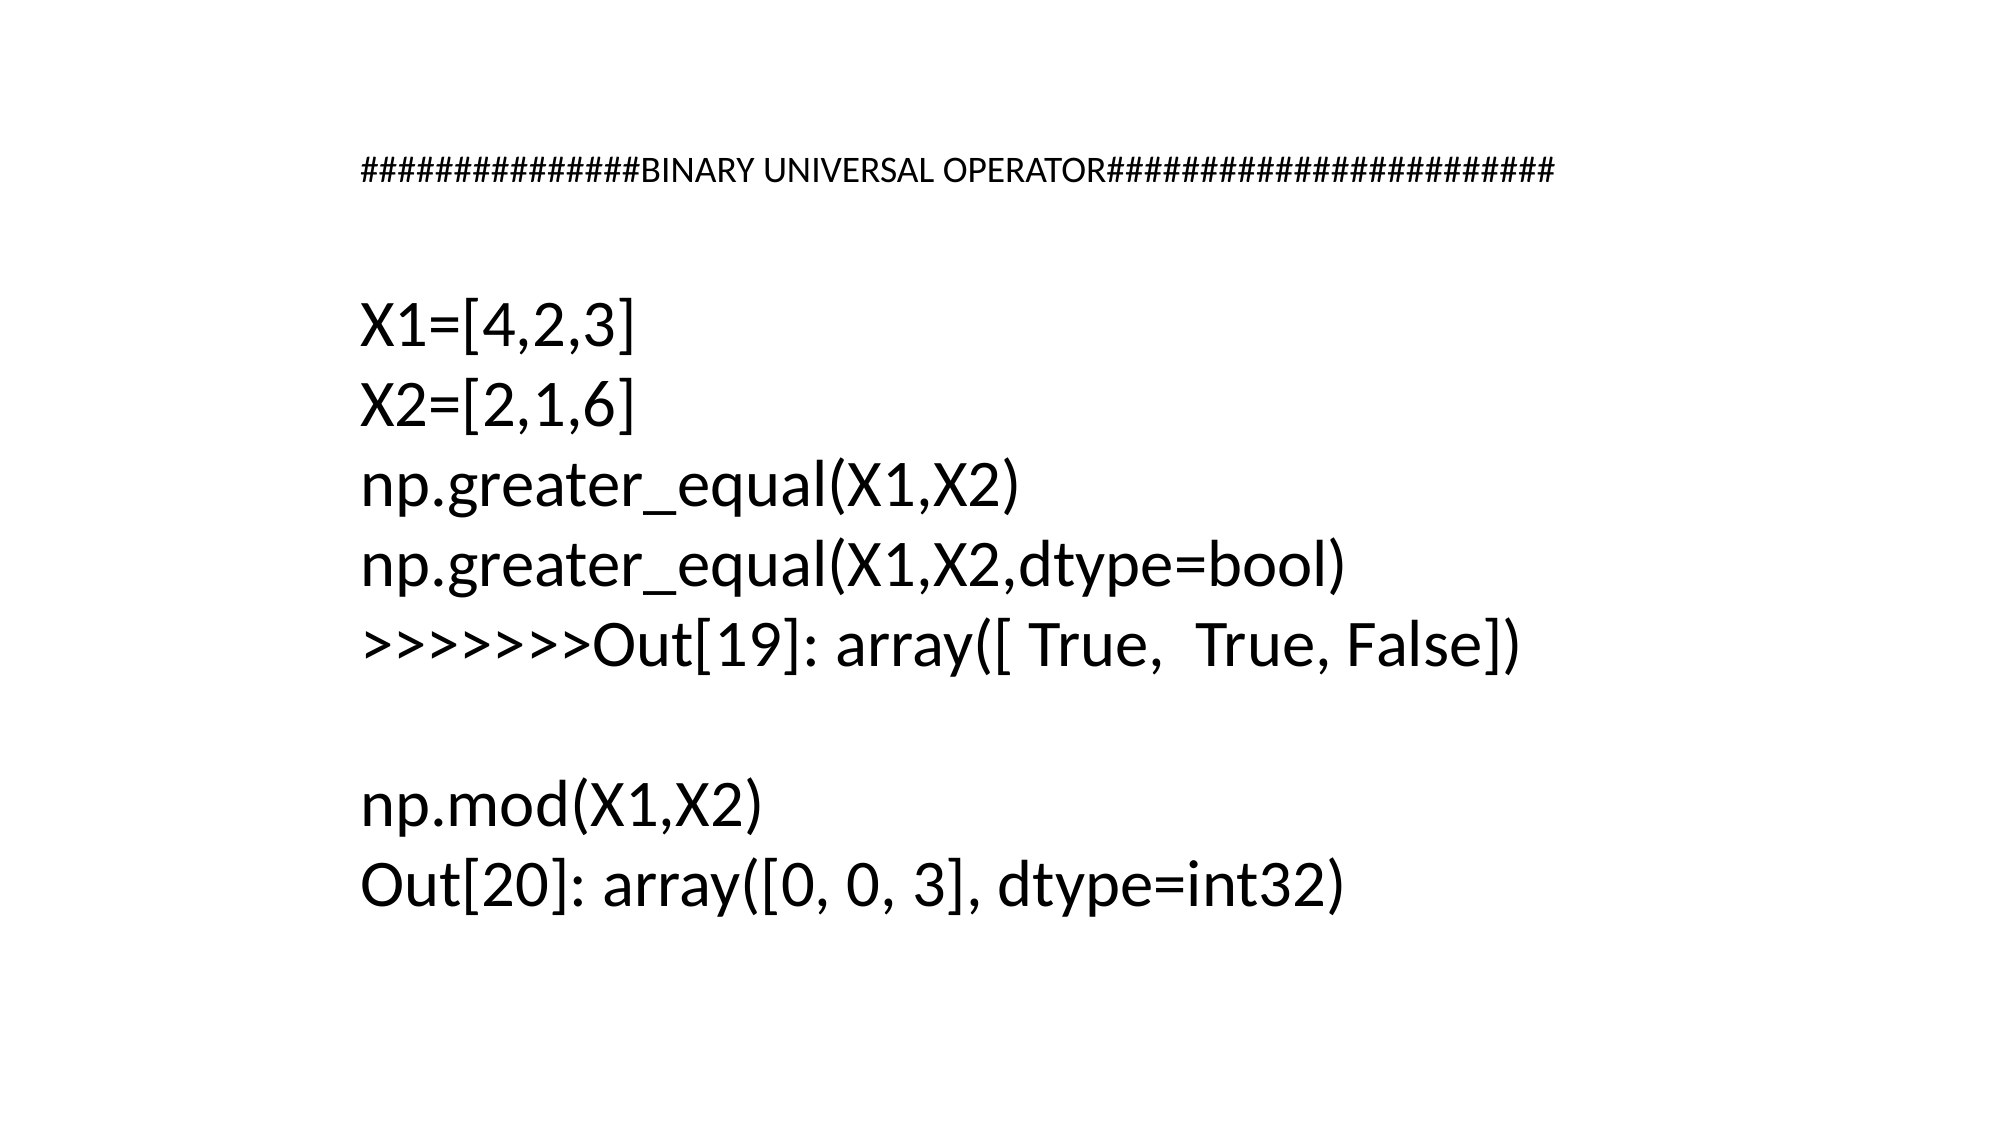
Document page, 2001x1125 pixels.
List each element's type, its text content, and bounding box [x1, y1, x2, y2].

text_box ###############BINARY UNIVERSAL OPERATOR######################## X1=[4,2,3] X2=[2,1,6] np.greater_equal(X1,X2) np.greater_equal(X1,X2,dtype=bool) >>>>>>>Out[19]: array([ True, True, False]) np.mod(X1,X2) Out[20]: array([0, 0, 3], dtype=int32) [345, 92, 1573, 928]
